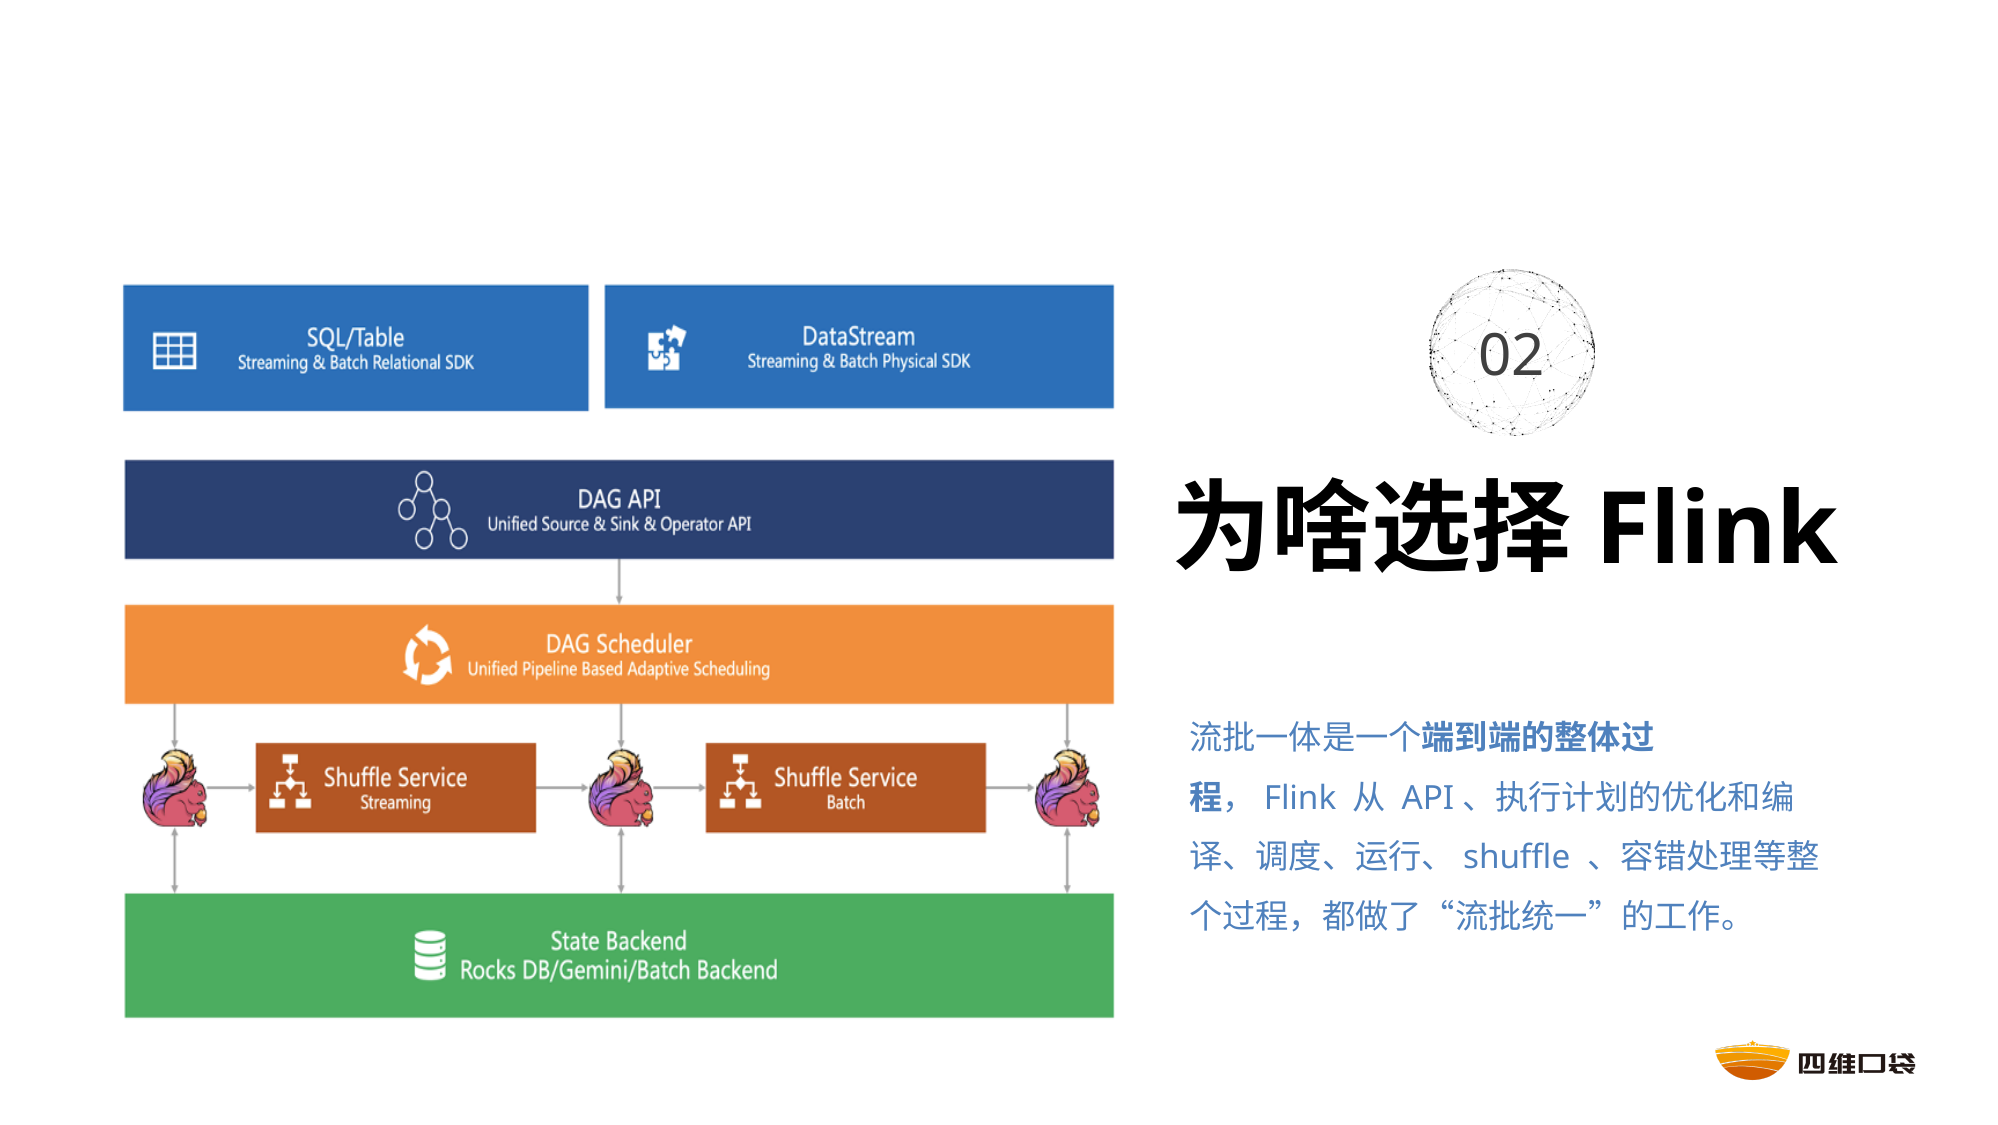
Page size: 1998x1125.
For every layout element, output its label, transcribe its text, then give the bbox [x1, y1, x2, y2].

picture [1707, 1034, 1924, 1086]
text_box 流批一体是一个端到端的整体过程，Flink 从 API、执行计划的优化和编译、调度、运行、shuffle 、容错处理等整个过程，都做了“流批统一”的工作。 [1183, 690, 1840, 942]
picture [77, 269, 1160, 1036]
picture [1428, 269, 1595, 436]
text_box 为啥选择Flink [1164, 456, 1852, 592]
